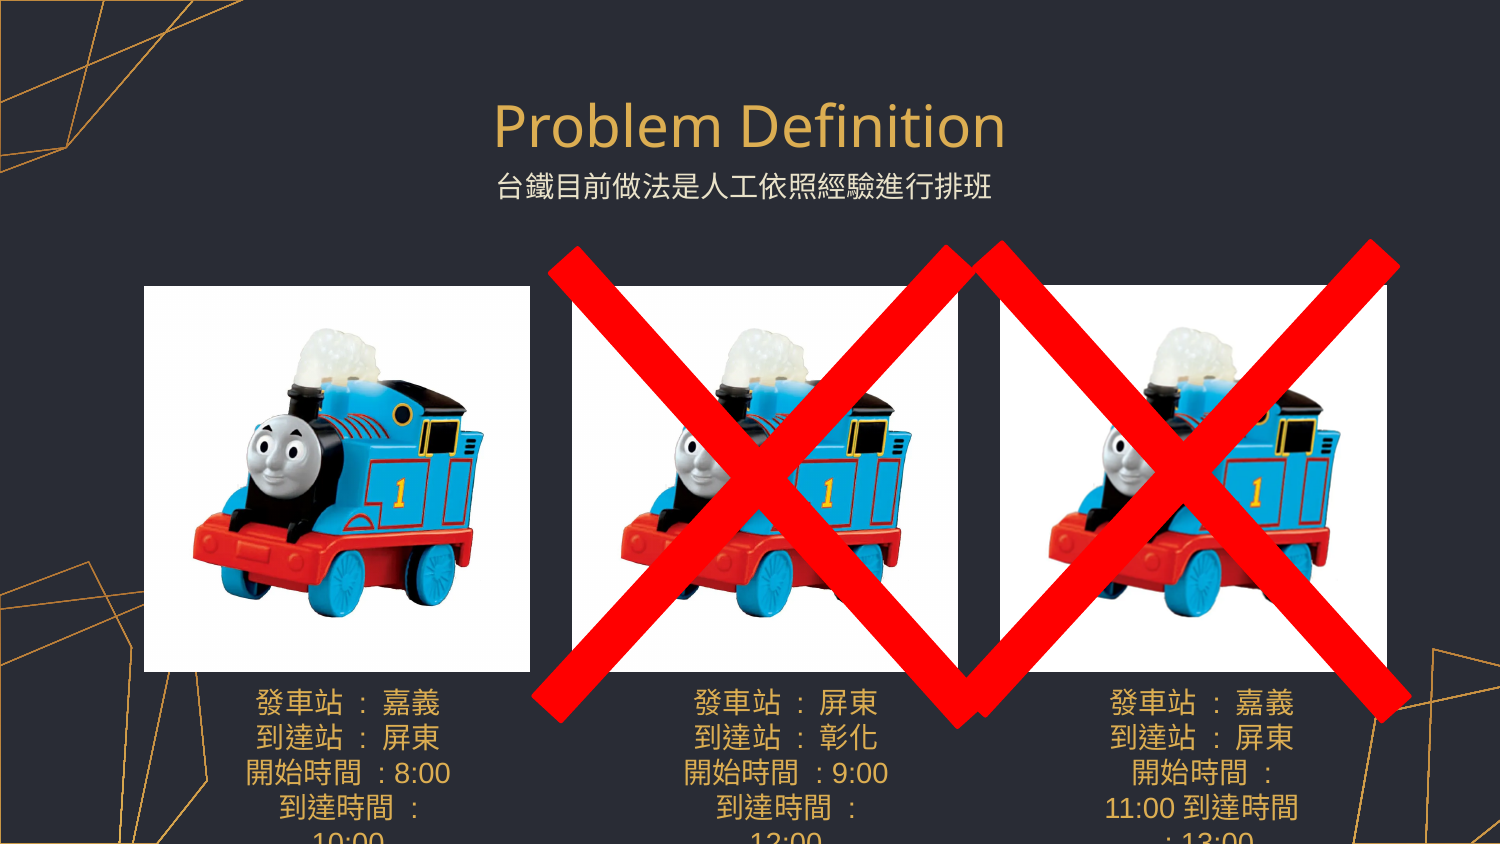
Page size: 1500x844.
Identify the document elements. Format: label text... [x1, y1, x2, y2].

text_box 發車站 : 嘉義 到達站 : 屏東 開始時間 : 11:00到達時間 : 13:00 [1079, 682, 1325, 844]
text_box [909, 244, 976, 288]
text_box [955, 647, 1019, 718]
text_box 發車站 : 嘉義 到達站 : 屏東 開始時間 : 8:00 到達時間 : 10:00 [226, 681, 471, 844]
list 台鐵目前做法是人工依照經驗進行排班 [480, 159, 1092, 178]
text_box [1343, 671, 1412, 724]
text_box [531, 657, 601, 724]
text_box [547, 246, 613, 295]
picture [571, 286, 958, 673]
title Problem Definition [327, 88, 1173, 160]
text_box 發車站 : 屏東 到達站 : 彰化 開始時間 : 9:00 到達時間 : 12:00 [663, 681, 909, 844]
picture [999, 285, 1387, 673]
text_box [1328, 239, 1401, 285]
text_box [972, 240, 1043, 293]
picture [144, 286, 531, 673]
text_box [913, 674, 978, 730]
